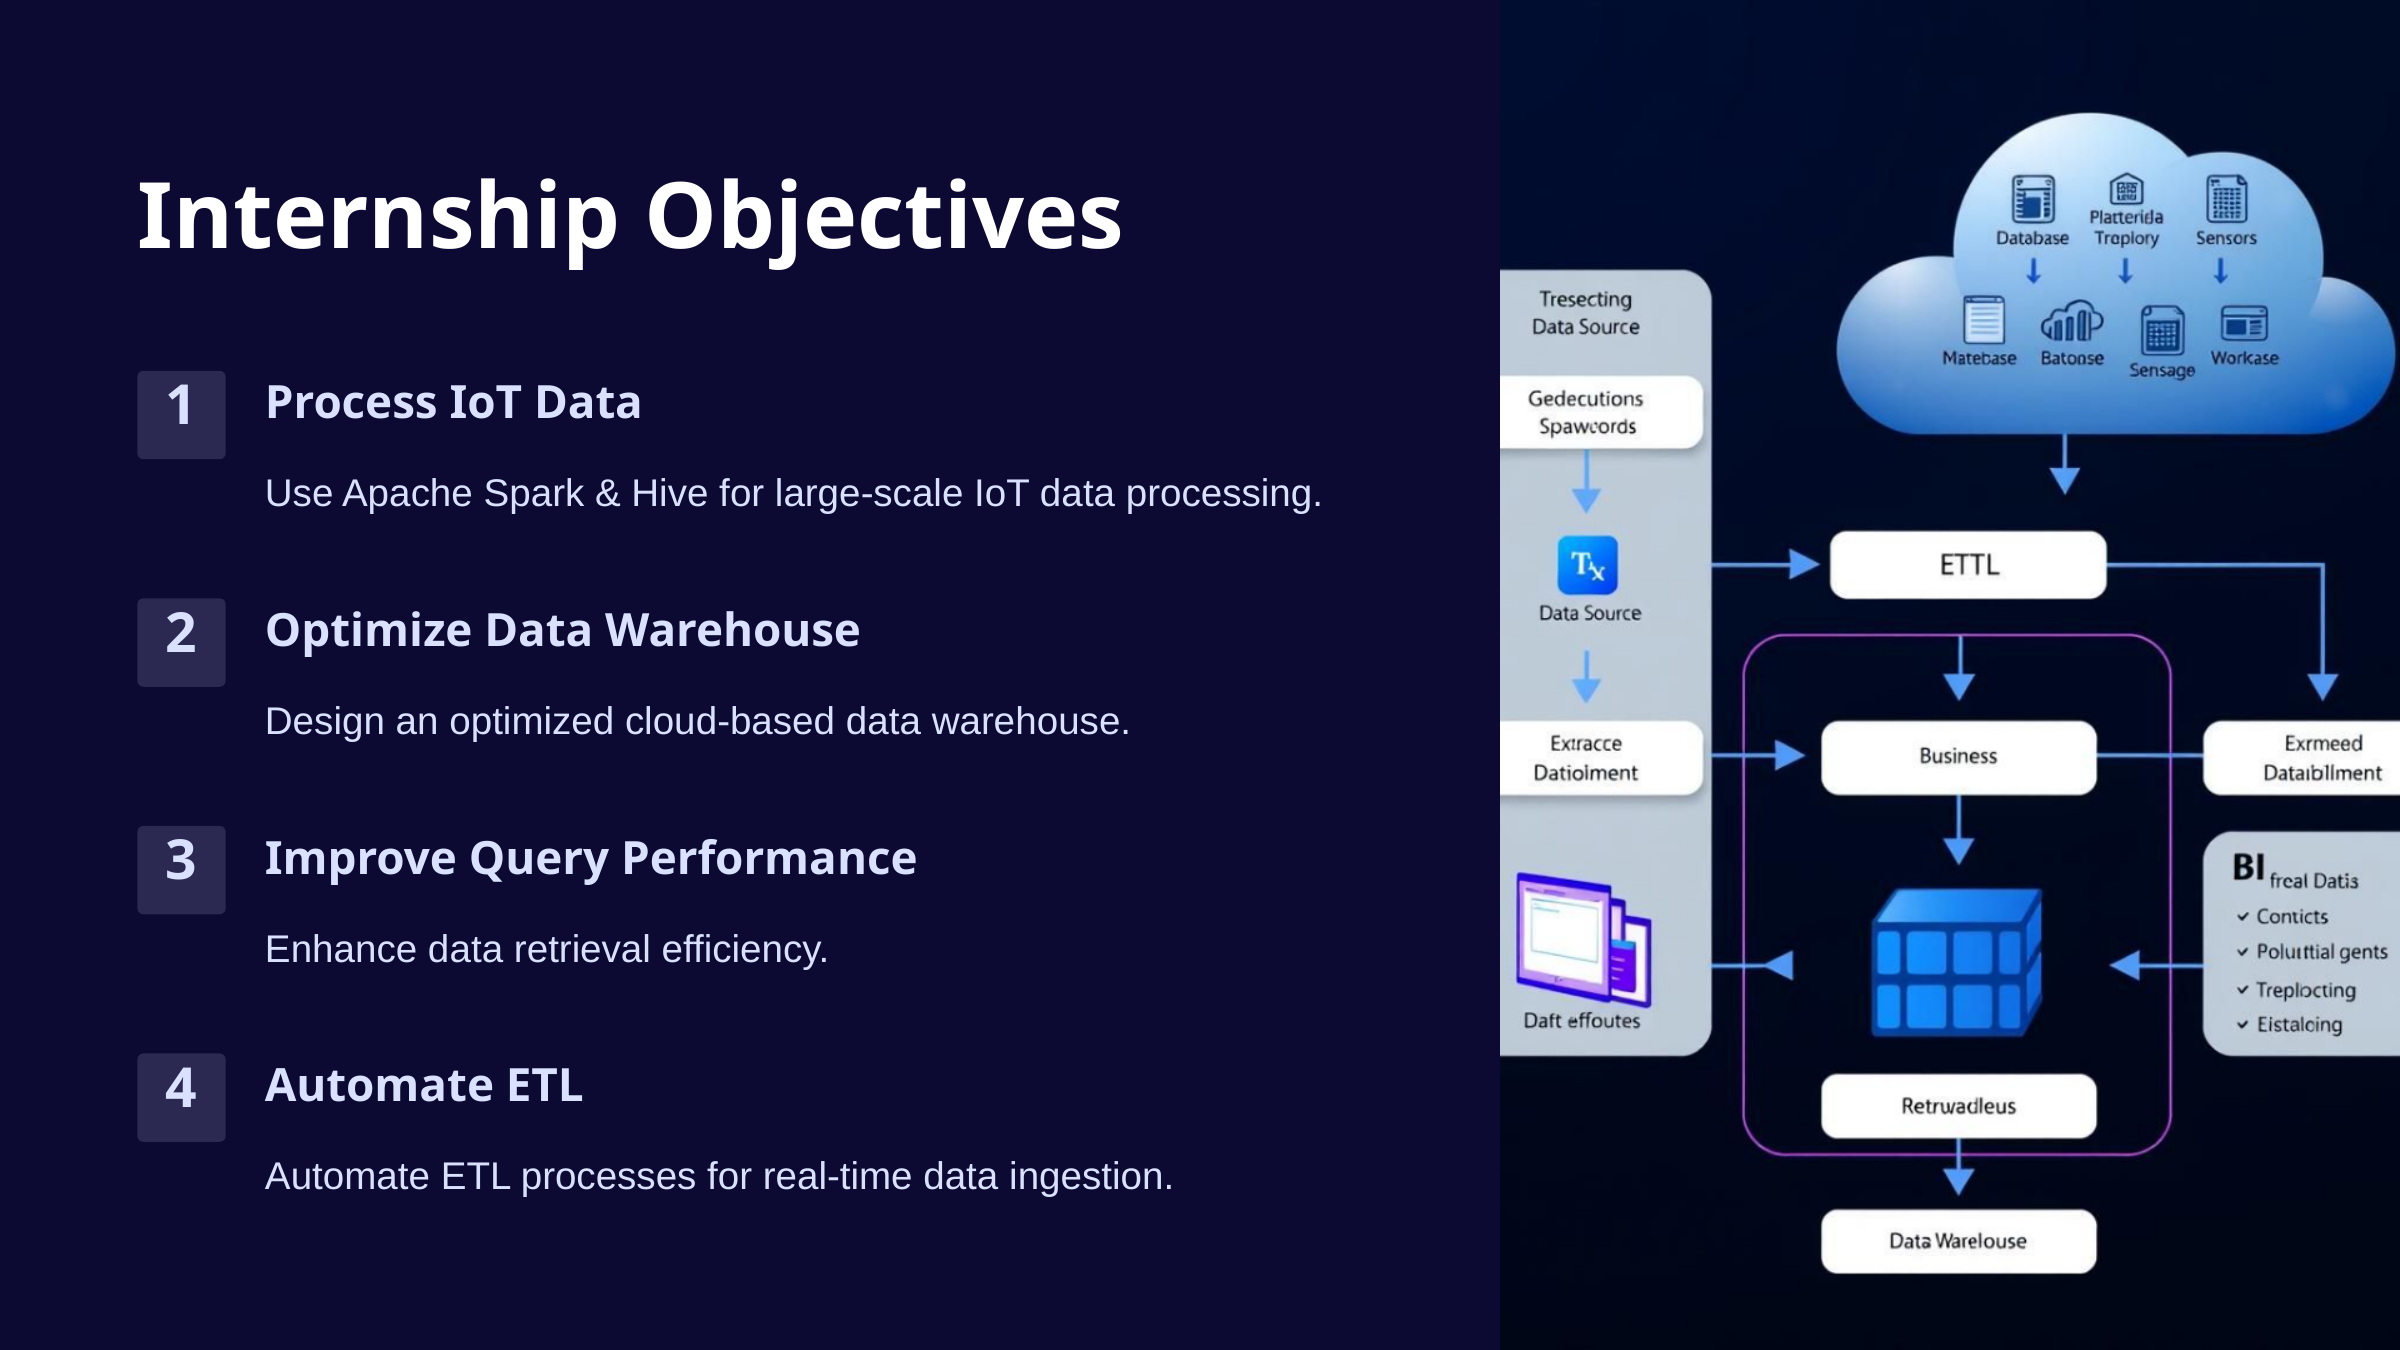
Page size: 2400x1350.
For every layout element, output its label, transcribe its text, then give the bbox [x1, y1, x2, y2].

text_box Design an optimized cloud-based data warehouse. [265, 679, 1363, 743]
text_box [137, 370, 226, 460]
text_box 1 [153, 380, 210, 450]
text_box Improve Query Performance [265, 825, 988, 884]
text_box [137, 1053, 226, 1142]
text_box Automate ETL [265, 1053, 727, 1112]
text_box Internship Objectives [137, 152, 1206, 268]
text_box 4 [153, 1063, 210, 1133]
text_box Use Apache Spark & Hive for large-scale IoT data processing. [265, 452, 1363, 515]
text_box Automate ETL processes for real-time data ingestion. [265, 1134, 1363, 1198]
text_box [137, 598, 226, 687]
text_box Optimize Data Warehouse [265, 598, 942, 657]
text_box Enhance data retrieval efficiency. [265, 907, 1363, 970]
text_box 3 [153, 835, 210, 905]
text_box [137, 825, 226, 915]
text_box Process IoT Data [265, 370, 727, 429]
picture [1499, 0, 2400, 1350]
text_box 2 [153, 607, 210, 678]
